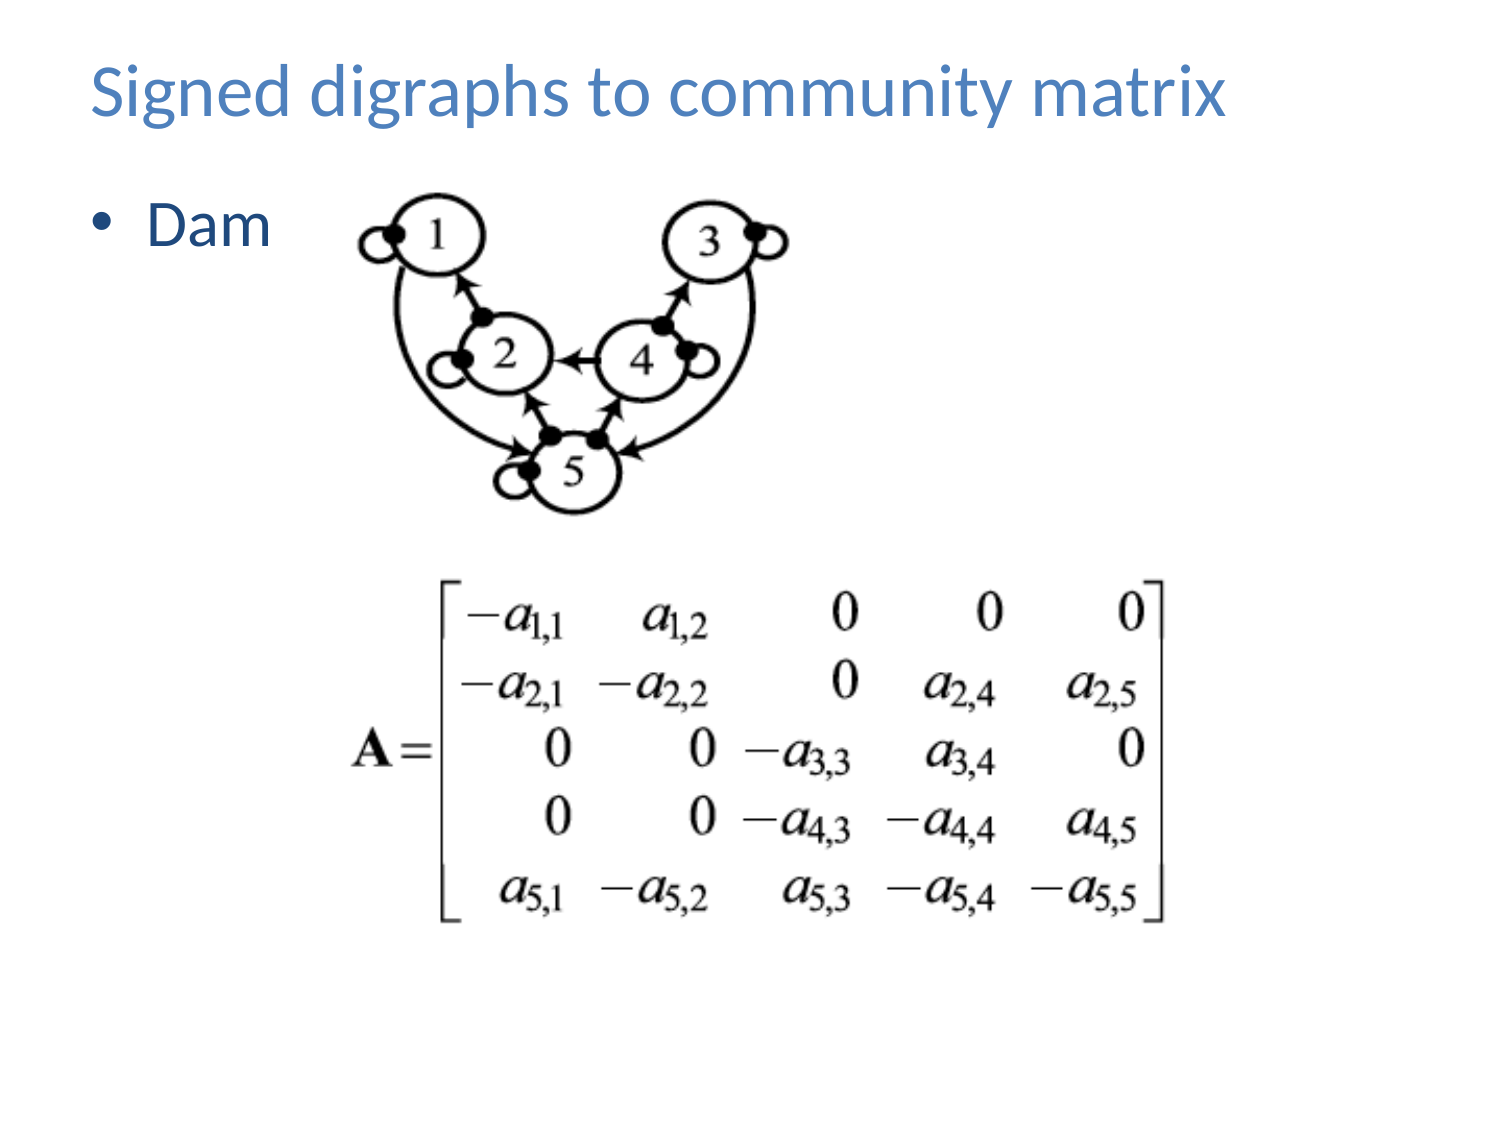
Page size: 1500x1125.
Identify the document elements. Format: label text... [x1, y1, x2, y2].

picture [268, 160, 1230, 963]
title Signed digraphs to community matrix [75, 30, 1425, 144]
list Dambacher et al. 2003 [75, 172, 1425, 1090]
